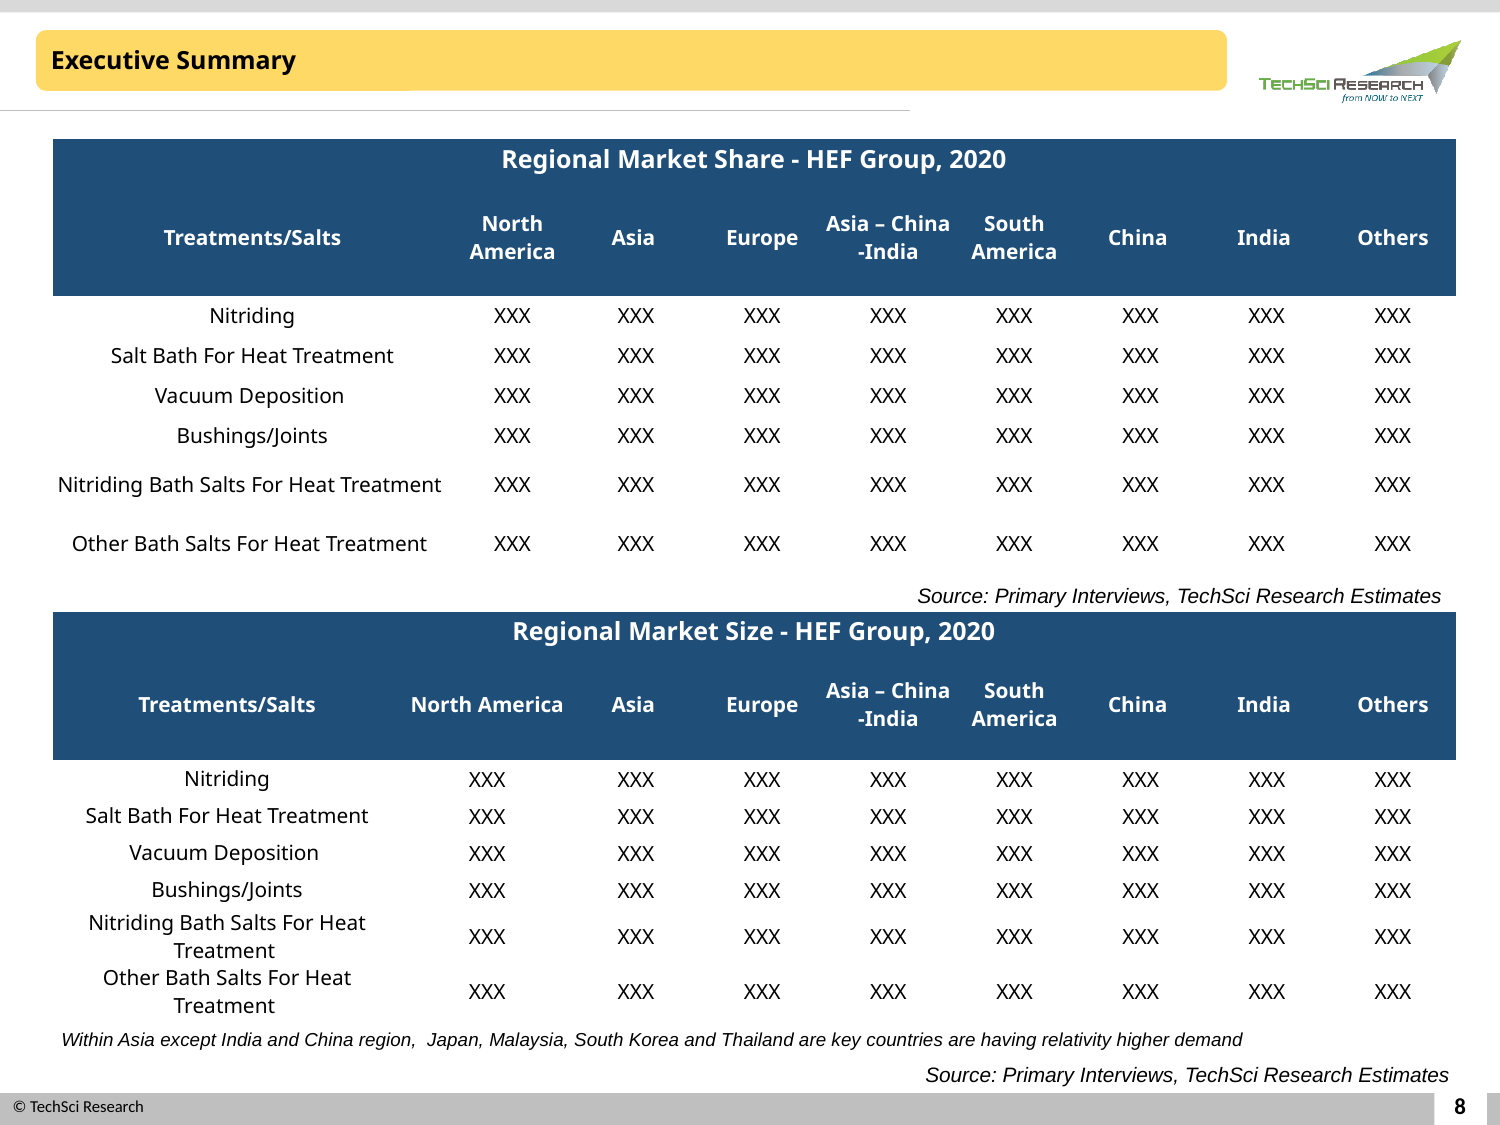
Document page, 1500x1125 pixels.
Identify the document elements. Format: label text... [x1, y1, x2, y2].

table_cell Nitriding Bath Salts For Heat Treatment [53, 908, 402, 963]
table_cell XXX [1204, 455, 1330, 514]
table_cell XXX [699, 797, 825, 834]
table_cell XXX [951, 296, 1078, 336]
table_cell Others [1330, 178, 1456, 296]
table_cell North America [452, 178, 573, 296]
table_cell Europe [699, 649, 825, 760]
table_cell XXX [402, 963, 573, 1019]
table_cell Treatments/Salts [53, 178, 452, 296]
table_cell XXX [402, 871, 573, 908]
table_cell XXX [1330, 455, 1456, 514]
text_box Source: Primary Interviews, TechSci Research Estimates [786, 574, 1457, 615]
text_box Executive Summary [36, 37, 734, 83]
table_cell North America [402, 649, 573, 760]
table_cell Asia [573, 649, 699, 760]
text_box Within Asia except India and China region, Japan, Malaysia, South Korea and Thailand are key countries are having relativity higher demand [46, 1020, 1454, 1058]
table_cell XXX [1204, 908, 1330, 963]
table_cell XXX [699, 296, 825, 336]
table_cell XXX [699, 514, 825, 572]
table_cell XXX [573, 375, 699, 415]
table_cell XXX [1204, 514, 1330, 572]
text_box [34, 29, 1229, 92]
table_cell XXX [1330, 296, 1456, 336]
table_cell XXX [1078, 908, 1204, 963]
table_cell Treatments/Salts [53, 649, 402, 760]
table_cell XXX [402, 797, 573, 834]
table_cell China [1078, 178, 1204, 296]
table_cell Nitriding [53, 760, 402, 797]
table_cell XXX [699, 760, 825, 797]
table_cell XXX [951, 871, 1078, 908]
table_cell India [1204, 178, 1330, 296]
table_cell XXX [1204, 375, 1330, 415]
table_cell XXX [1330, 514, 1456, 572]
table_cell Salt Bath For Heat Treatment [53, 336, 452, 375]
table_cell Others [1330, 649, 1456, 760]
table_cell XXX [1204, 871, 1330, 908]
table_cell XXX [573, 514, 699, 572]
table_cell XXX [452, 514, 573, 572]
table_cell XXX [825, 797, 951, 834]
table_cell XXX [1204, 760, 1330, 797]
table_cell XXX [1078, 514, 1204, 572]
table_cell XXX [402, 760, 573, 797]
table_cell XXX [1330, 760, 1456, 797]
table_cell XXX [452, 415, 573, 455]
table_cell Nitriding [53, 296, 452, 336]
table_cell XXX [825, 908, 951, 963]
table_cell XXX [699, 336, 825, 375]
table_cell XXX [825, 963, 951, 1019]
table_cell XXX [825, 514, 951, 572]
table_cell XXX [573, 871, 699, 908]
table_cell XXX [402, 834, 573, 871]
table_cell XXX [1078, 760, 1204, 797]
table_cell India [1204, 649, 1330, 760]
table_cell XXX [825, 375, 951, 415]
table_header Regional Market Size - HEF Group, 2020 [53, 612, 1456, 649]
table_cell Other Bath Salts For Heat Treatment [53, 514, 452, 572]
table_cell XXX [1204, 415, 1330, 455]
table_cell XXX [1204, 963, 1330, 1019]
picture [1257, 39, 1461, 104]
table_cell XXX [1330, 797, 1456, 834]
table_cell XXX [1330, 415, 1456, 455]
table_cell XXX [699, 415, 825, 455]
table_cell XXX [1204, 296, 1330, 336]
table_cell XXX [1330, 963, 1456, 1019]
table_cell XXX [573, 963, 699, 1019]
table_cell Asia [573, 178, 699, 296]
table_cell XXX [1078, 797, 1204, 834]
table_cell XXX [1204, 797, 1330, 834]
table_cell Vacuum Deposition [53, 834, 402, 871]
table_cell XXX [573, 908, 699, 963]
table_cell XXX [1078, 834, 1204, 871]
table_cell XXX [825, 455, 951, 514]
table_cell XXX [573, 834, 699, 871]
table_cell XXX [1078, 296, 1204, 336]
table_cell South America [951, 649, 1078, 760]
table_cell XXX [1078, 455, 1204, 514]
table_cell XXX [951, 963, 1078, 1019]
table_cell XXX [452, 296, 573, 336]
table_cell XXX [1330, 336, 1456, 375]
table_cell XXX [573, 797, 699, 834]
table_cell XXX [951, 760, 1078, 797]
table_cell XXX [1330, 375, 1456, 415]
table_cell XXX [573, 455, 699, 514]
table_header Regional Market Share - HEF Group, 2020 [53, 139, 1456, 178]
table_cell XXX [951, 375, 1078, 415]
table_cell XXX [1078, 375, 1204, 415]
table_cell XXX [699, 963, 825, 1019]
table_cell China [1078, 649, 1204, 760]
table_cell Asia – China -India [825, 649, 951, 760]
table_cell XXX [573, 296, 699, 336]
table_cell XXX [951, 797, 1078, 834]
table_cell XXX [573, 336, 699, 375]
table_cell Other Bath Salts For Heat Treatment [53, 963, 402, 1019]
table_cell XXX [951, 455, 1078, 514]
table_cell South America [951, 178, 1078, 296]
table_cell XXX [825, 834, 951, 871]
table_cell XXX [402, 908, 573, 963]
table_cell XXX [573, 415, 699, 455]
table_cell XXX [951, 415, 1078, 455]
table_cell XXX [825, 760, 951, 797]
table_cell XXX [1330, 871, 1456, 908]
table_cell XXX [699, 834, 825, 871]
table_cell Europe [699, 178, 825, 296]
table_cell XXX [951, 908, 1078, 963]
table_cell Asia – China -India [825, 178, 951, 296]
table_cell XXX [825, 415, 951, 455]
table_cell XXX [951, 336, 1078, 375]
text_box Source: Primary Interviews, TechSci Research Estimates [794, 1053, 1464, 1094]
table_cell XXX [573, 760, 699, 797]
table_cell Salt Bath For Heat Treatment [53, 797, 402, 834]
table_cell Vacuum Deposition [53, 375, 452, 415]
table_cell XXX [825, 296, 951, 336]
table_cell XXX [825, 336, 951, 375]
table_cell XXX [1204, 834, 1330, 871]
table_cell XXX [825, 871, 951, 908]
table_cell XXX [1078, 415, 1204, 455]
table_cell XXX [951, 514, 1078, 572]
table_cell XXX [1204, 336, 1330, 375]
table_cell XXX [452, 336, 573, 375]
table_cell XXX [951, 834, 1078, 871]
table_cell Bushings/Joints [53, 415, 452, 455]
table_cell XXX [1078, 336, 1204, 375]
table_cell XXX [1330, 834, 1456, 871]
table_cell XXX [1330, 908, 1456, 963]
table_cell XXX [452, 375, 573, 415]
table_cell XXX [699, 908, 825, 963]
table_cell XXX [699, 375, 825, 415]
table_cell XXX [452, 455, 573, 514]
table_cell Bushings/Joints [53, 871, 402, 908]
table_cell XXX [1078, 963, 1204, 1019]
table_cell XXX [699, 871, 825, 908]
table_cell XXX [699, 455, 825, 514]
table_cell Nitriding Bath Salts For Heat Treatment [53, 455, 452, 514]
table_cell XXX [1078, 871, 1204, 908]
